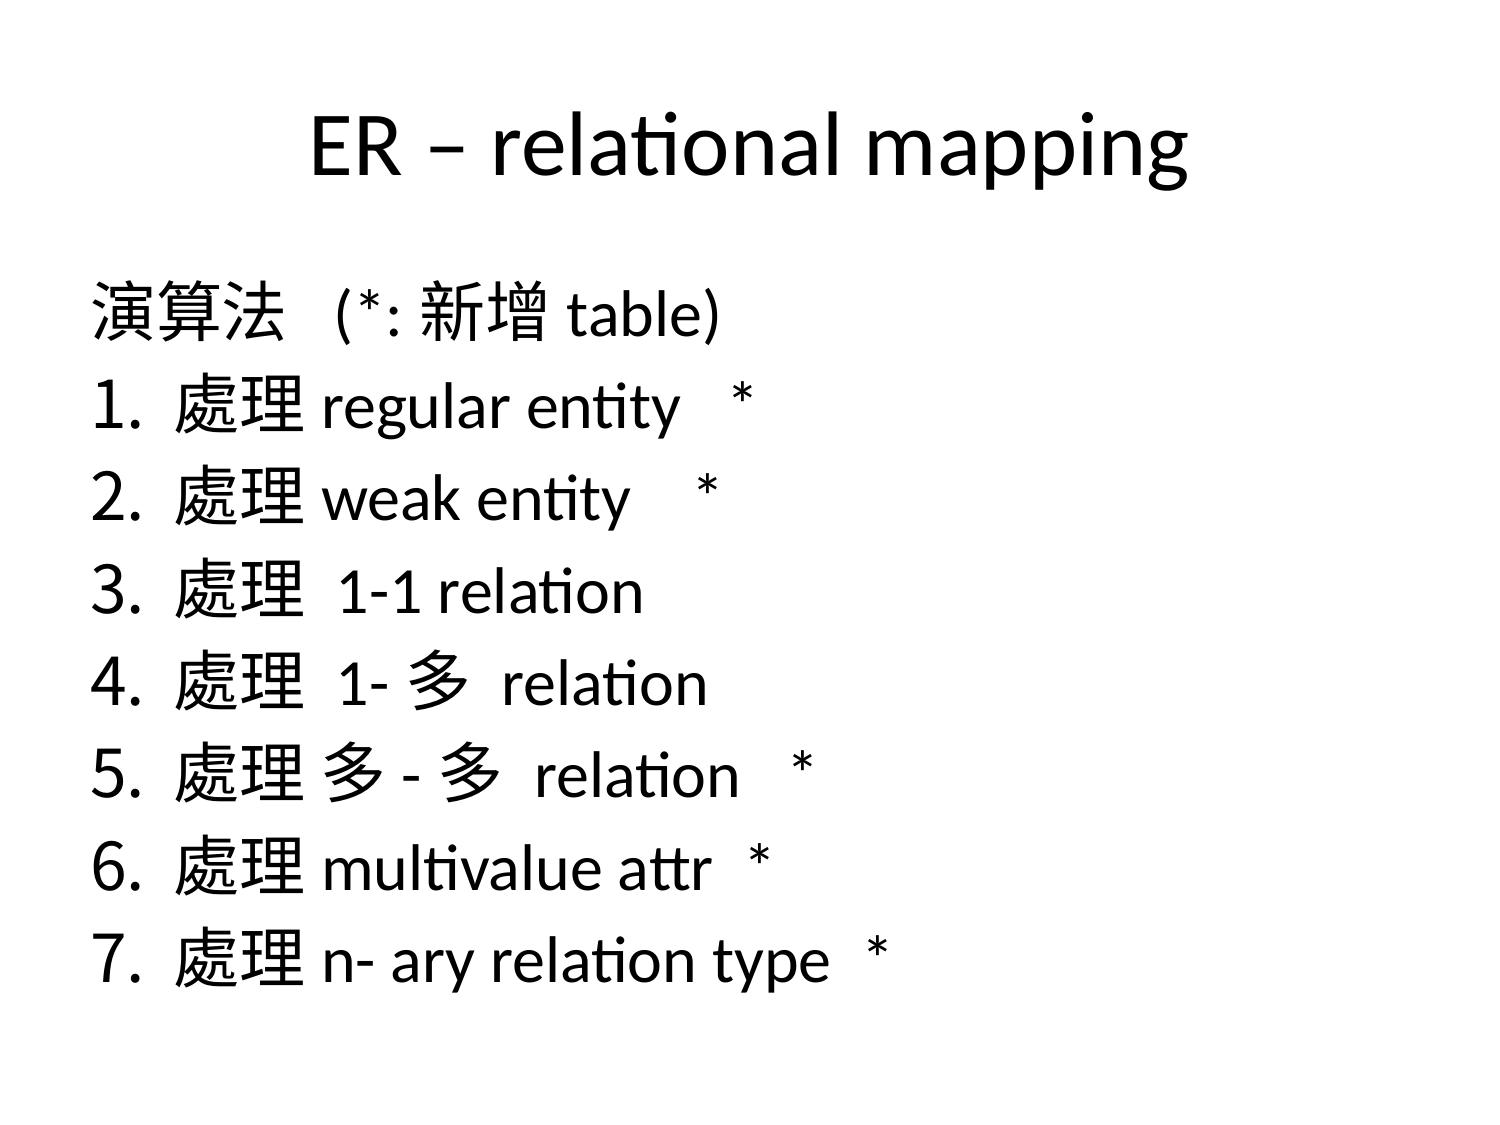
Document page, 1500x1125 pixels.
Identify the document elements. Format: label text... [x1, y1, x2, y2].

title ER – relational mapping [75, 45, 1425, 233]
list 演算法 (*:新增table) 處理regular entity * 處理weak entity * 處理 1-1 relation 處理 1-多 relation 處理 多-多 relation * 處理multivalue attr * 處理n- ary relation type * [75, 262, 1425, 1005]
